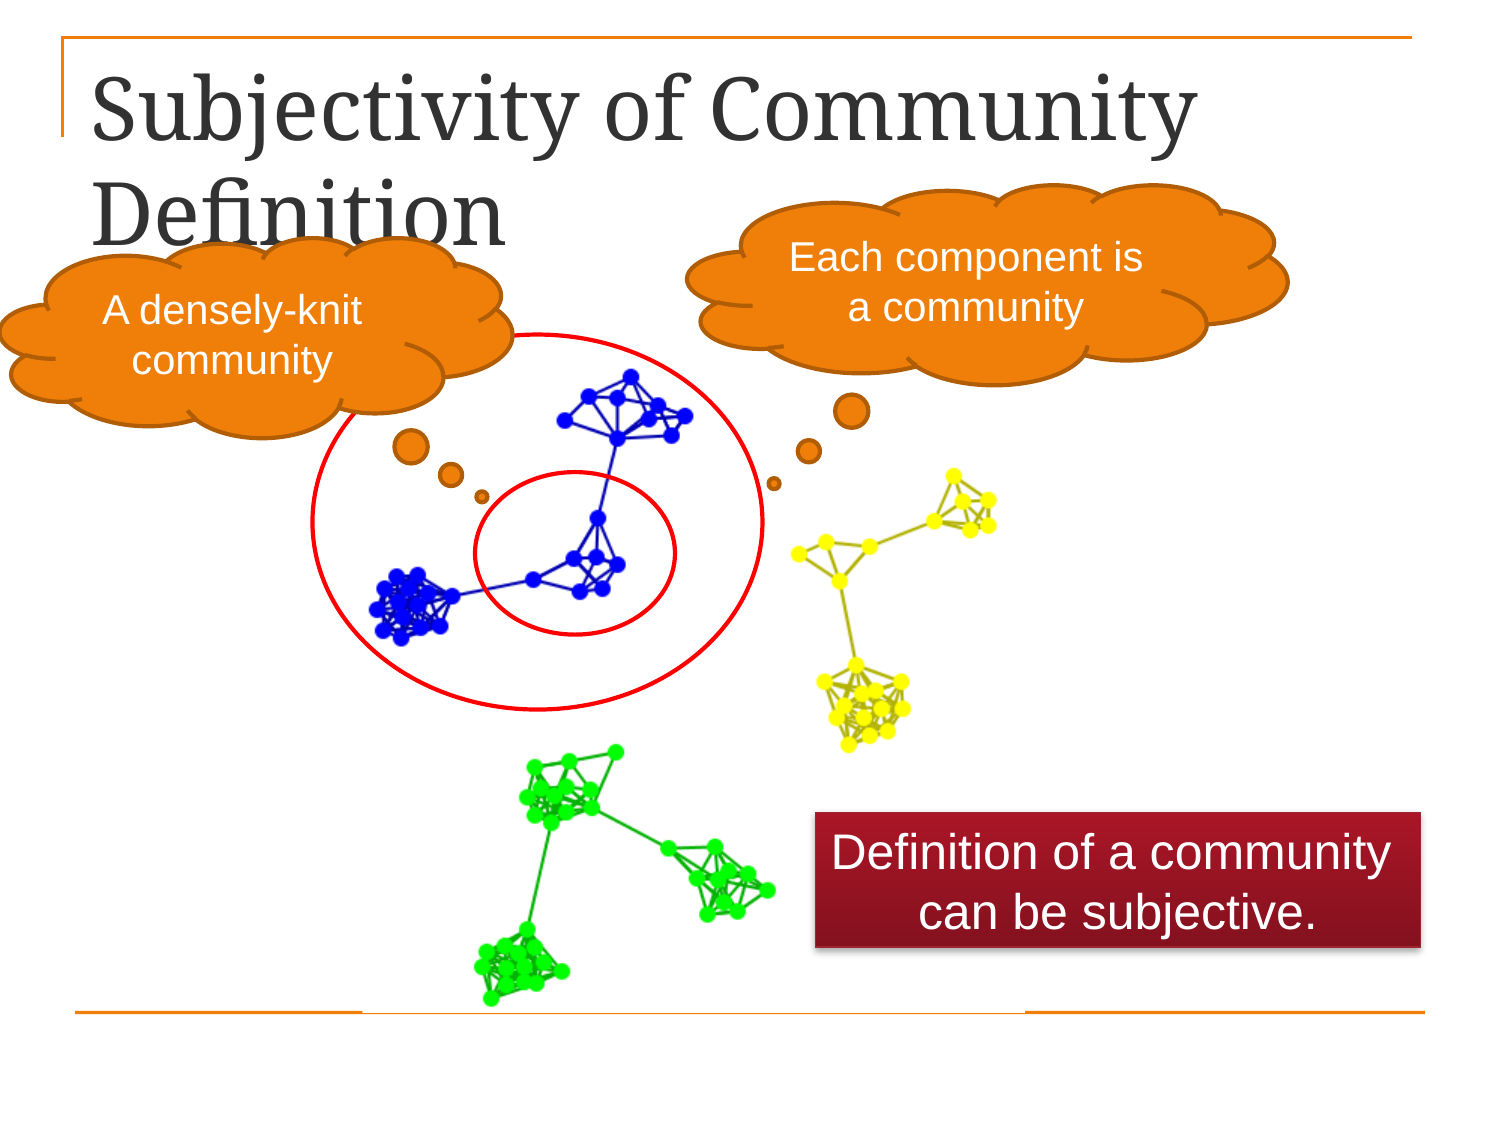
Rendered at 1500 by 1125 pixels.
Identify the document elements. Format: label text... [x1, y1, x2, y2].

title Subjectivity of Community Definition [74, 45, 1426, 233]
text_box [310, 414, 357, 638]
text_box A densely-knit community [0, 236, 515, 441]
text_box Each component is a community [684, 183, 1290, 385]
text_box [512, 332, 628, 348]
text_box Definition of a community can be subjective. [1029, 812, 1421, 948]
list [362, 349, 1026, 1013]
